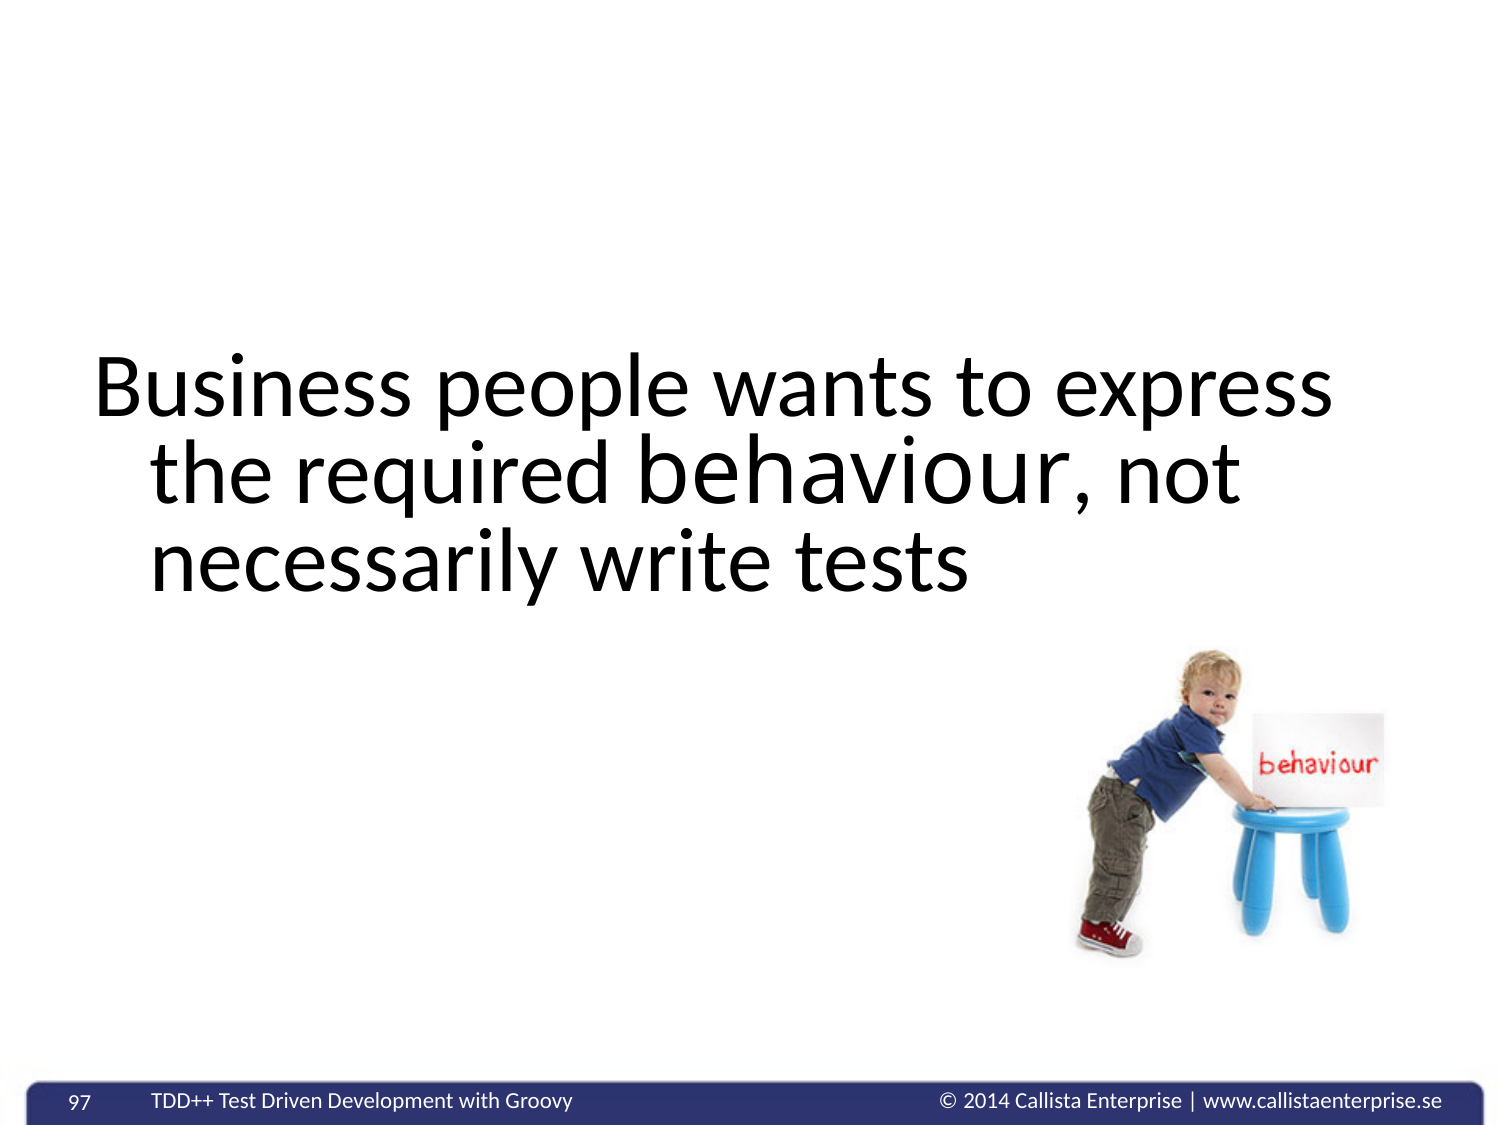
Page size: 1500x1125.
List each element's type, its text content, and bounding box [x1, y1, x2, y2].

list Business people wants to express the required behaviour, not necessarily write tests [78, 341, 1378, 837]
picture [0, 0, 1500, 1125]
